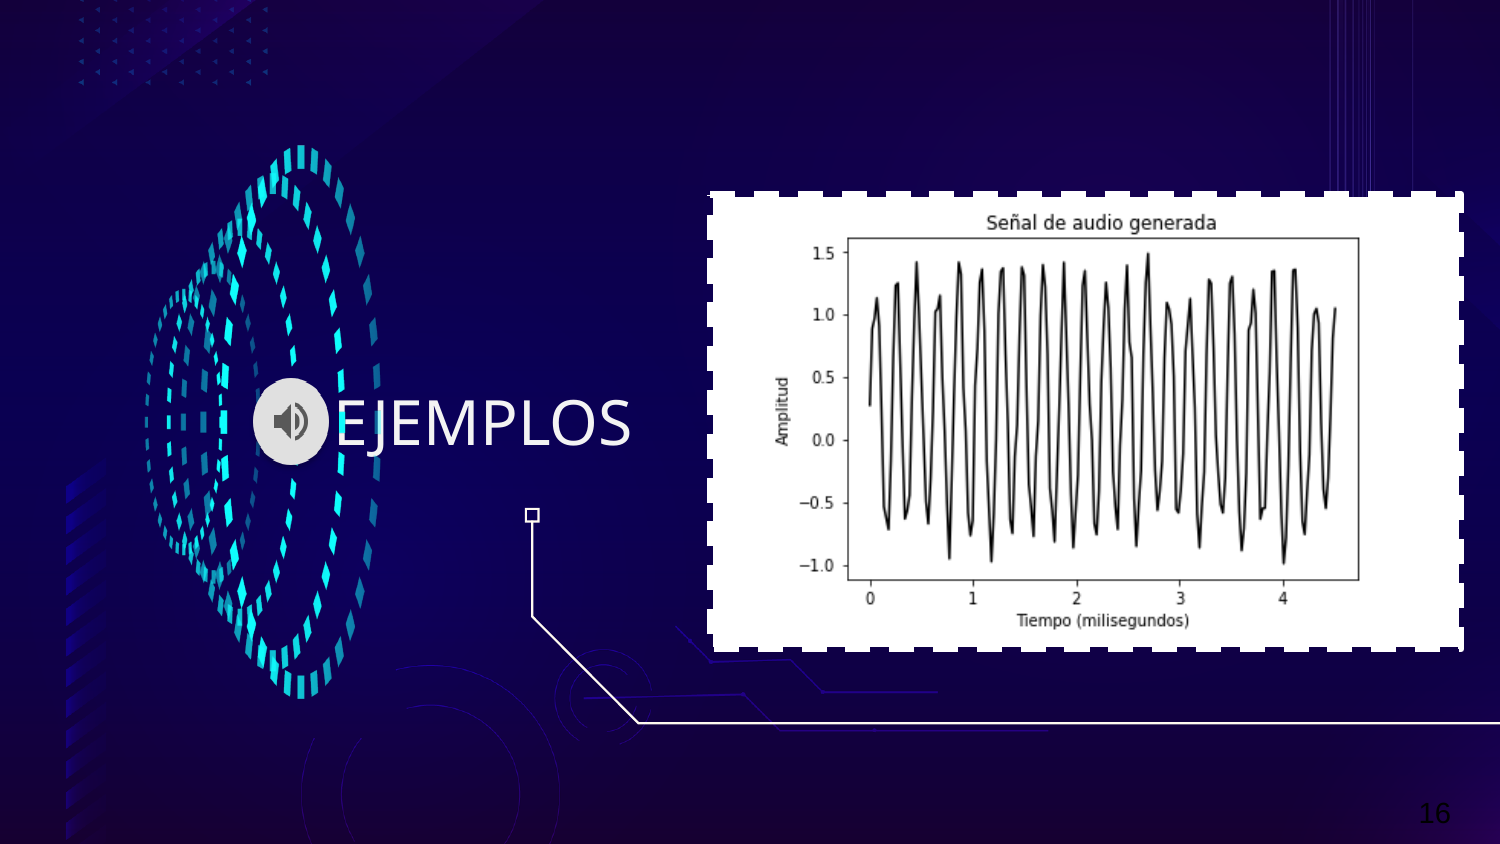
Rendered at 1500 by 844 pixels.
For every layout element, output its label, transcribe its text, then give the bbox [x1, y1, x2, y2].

title EJEMPLOS [543, 370, 648, 474]
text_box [524, 507, 1500, 725]
slide_number ‹#› [1403, 779, 1494, 844]
picture [0, 0, 1500, 844]
